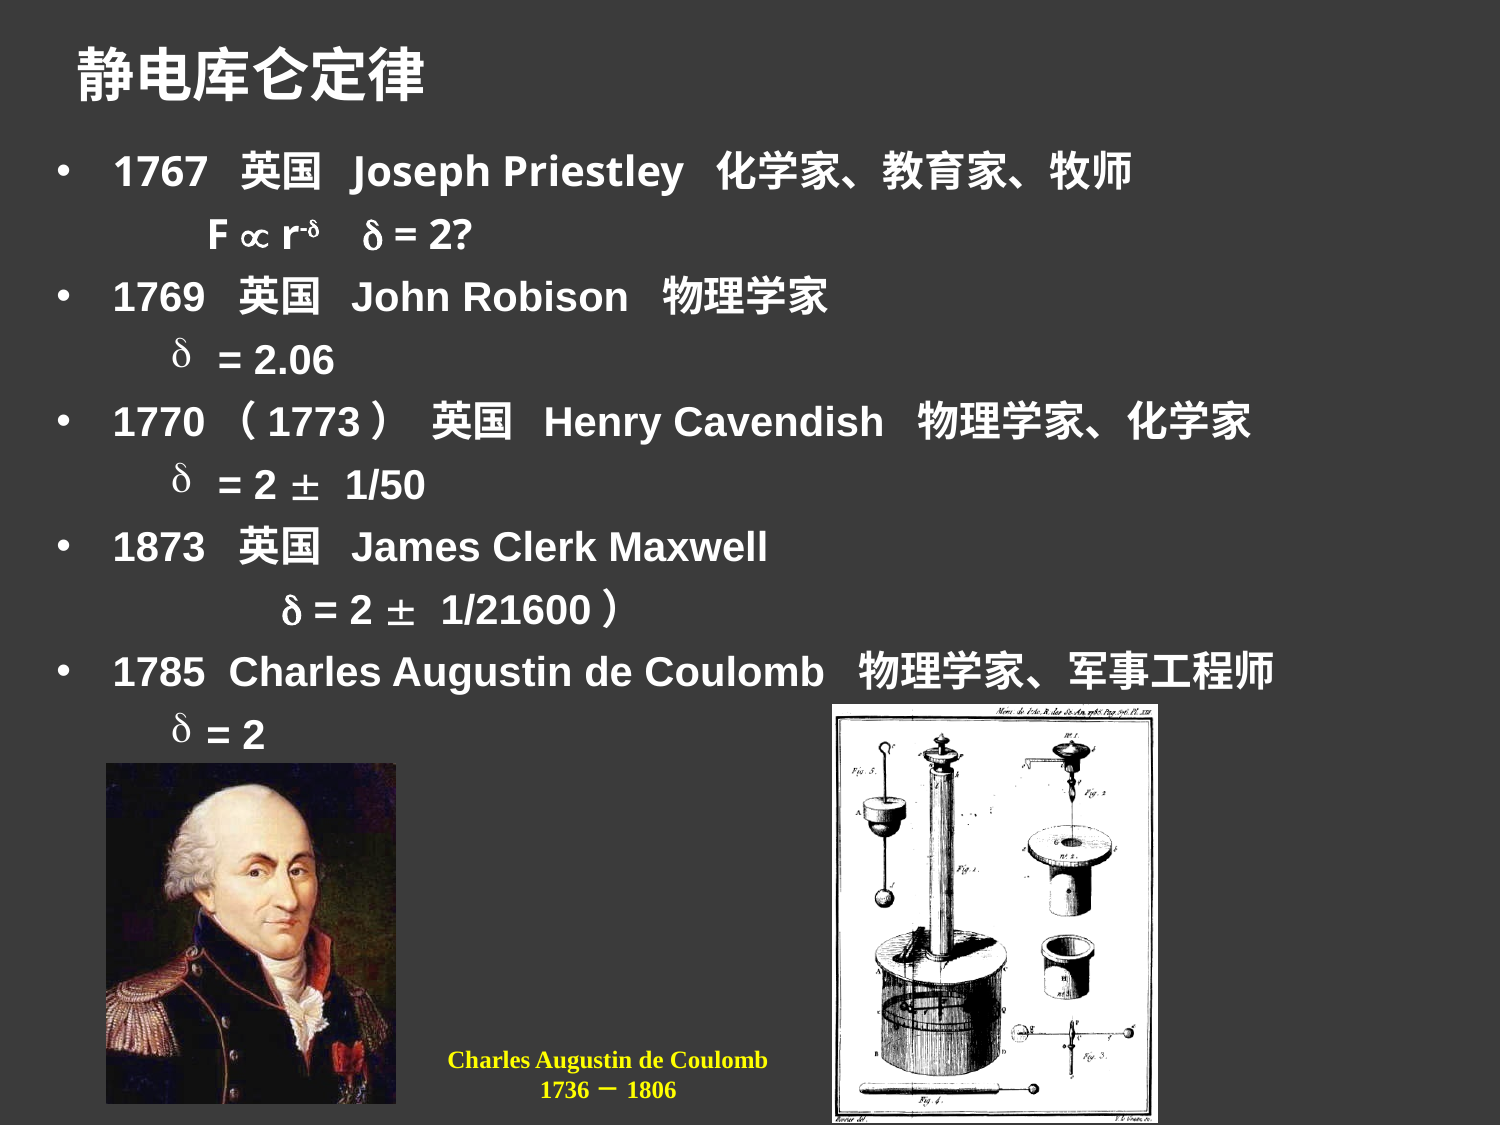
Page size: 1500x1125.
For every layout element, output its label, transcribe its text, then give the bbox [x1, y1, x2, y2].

picture [105, 762, 397, 1105]
text_box Charles Augustin de Coulomb 1736－1806 [432, 1036, 784, 1111]
picture [832, 703, 1159, 1123]
text_box 1767 英国 Joseph Priestley 化学家、教育家、牧师 F  r-  = 2? 1769 英国 John Robison 物理学家 = 2.06 1770（1773） 英国 Henry Cavendish 物理学家、化学家 = 2  1/50 1873 英国 James Clerk Maxwell  = 2  1/21600） 1785 Charles Augustin de Coulomb 物理学家、军事工程师 = 2 [41, 125, 1328, 765]
text_box 静电库仑定律 [61, 30, 441, 116]
